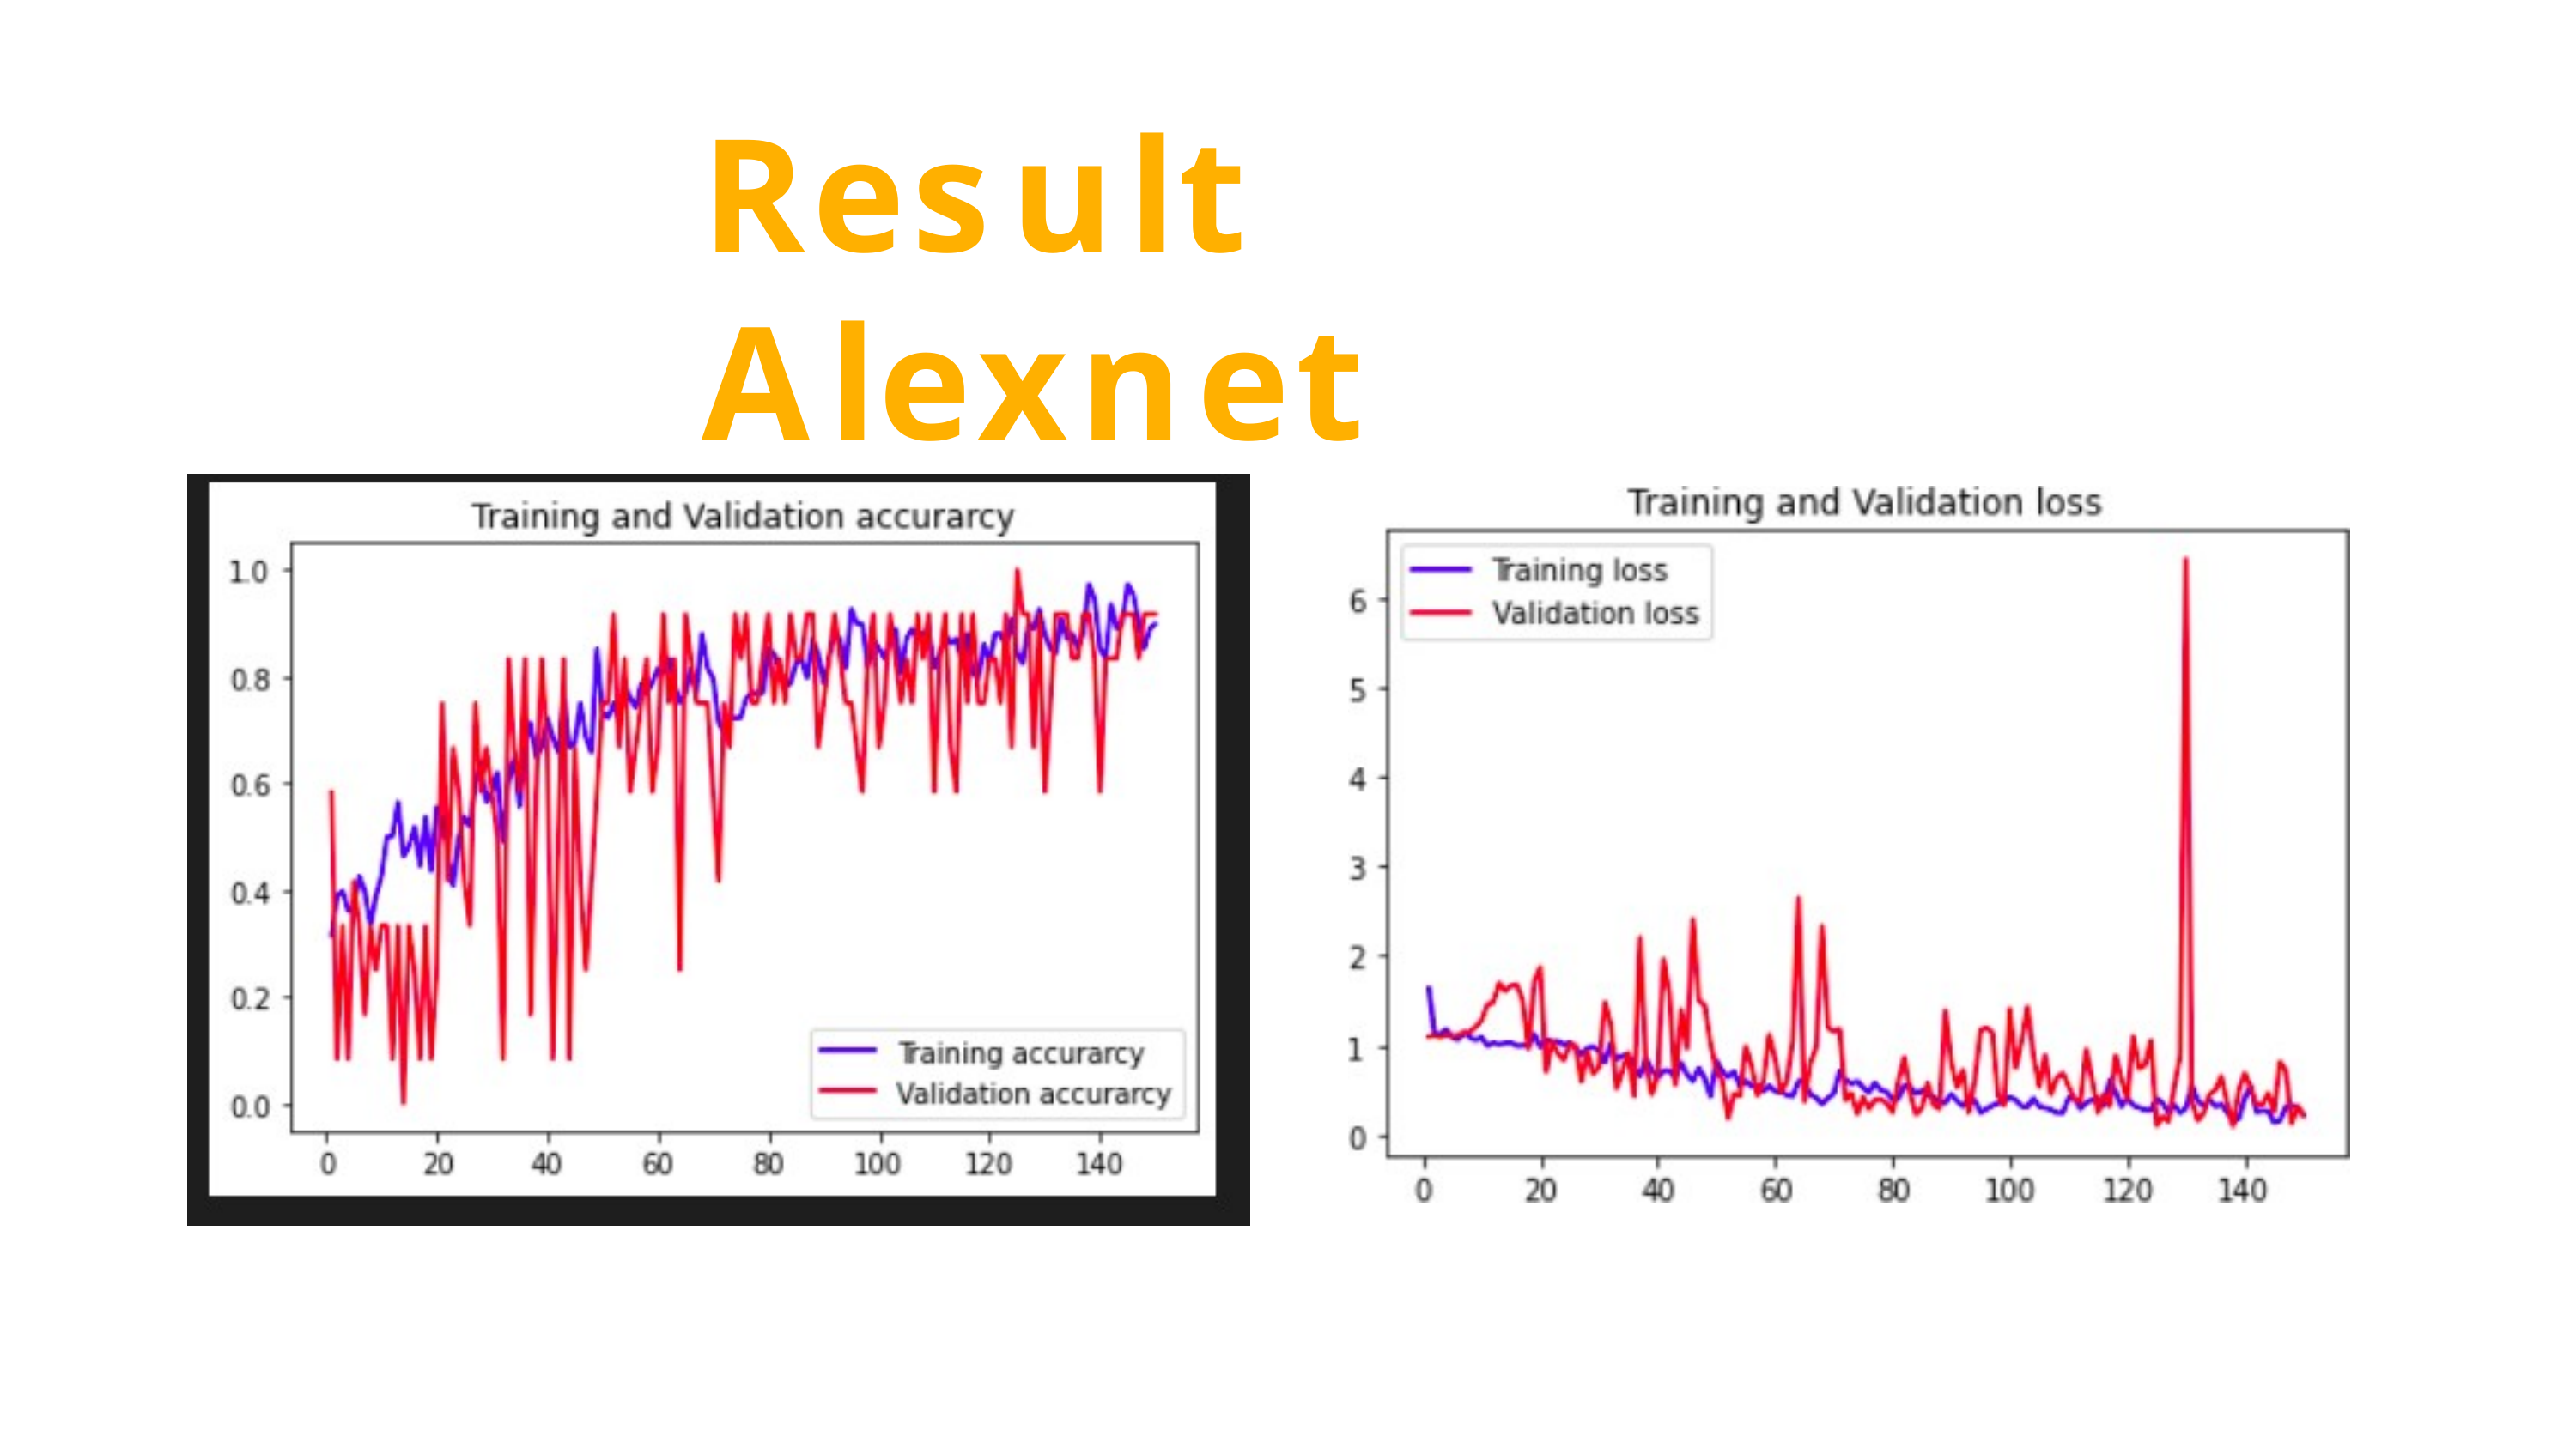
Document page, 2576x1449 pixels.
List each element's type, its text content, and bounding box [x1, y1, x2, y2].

picture [187, 474, 1251, 1226]
title Result Alexnet [700, 94, 1876, 472]
picture [1348, 486, 2350, 1203]
